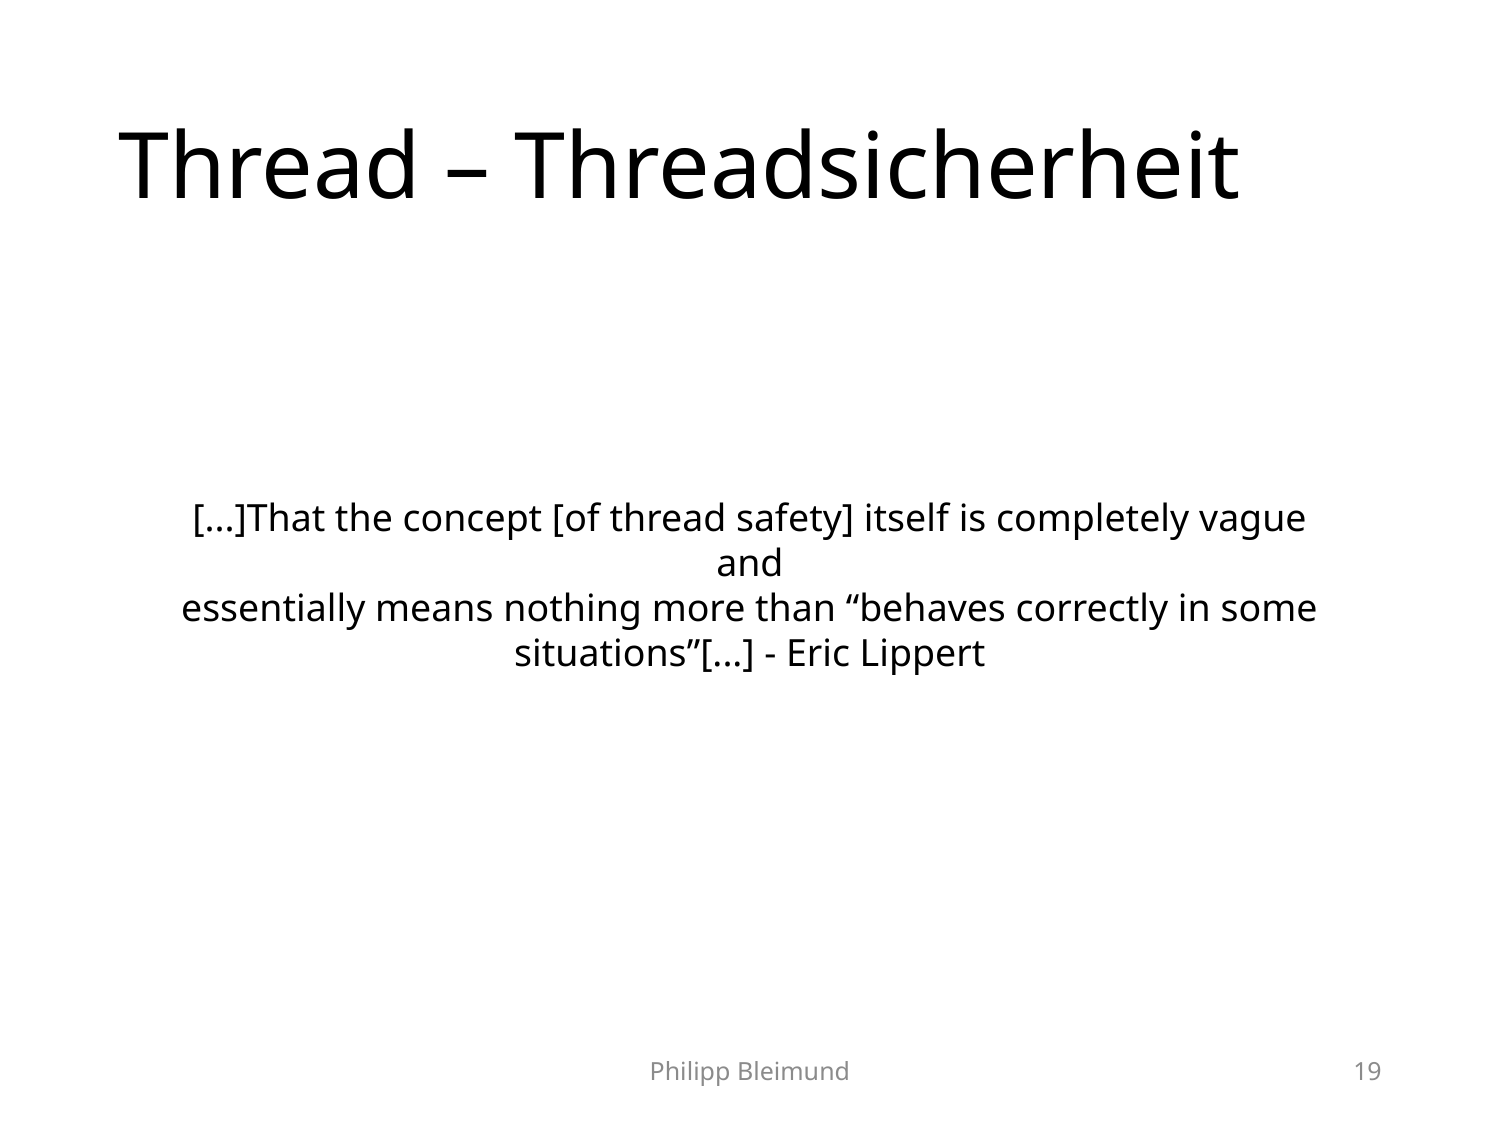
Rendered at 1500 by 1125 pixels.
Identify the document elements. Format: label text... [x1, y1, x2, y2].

slide_number 19 [1059, 1042, 1397, 1103]
text_box [...]That the concept [of thread safety] itself is completely vague and essentially means nothing more than “behaves correctly in some situations”[...] - Eric Lippert [156, 486, 1344, 682]
title Thread – Threadsicherheit [103, 59, 1397, 278]
footer Philipp Bleimund [496, 1042, 1004, 1103]
